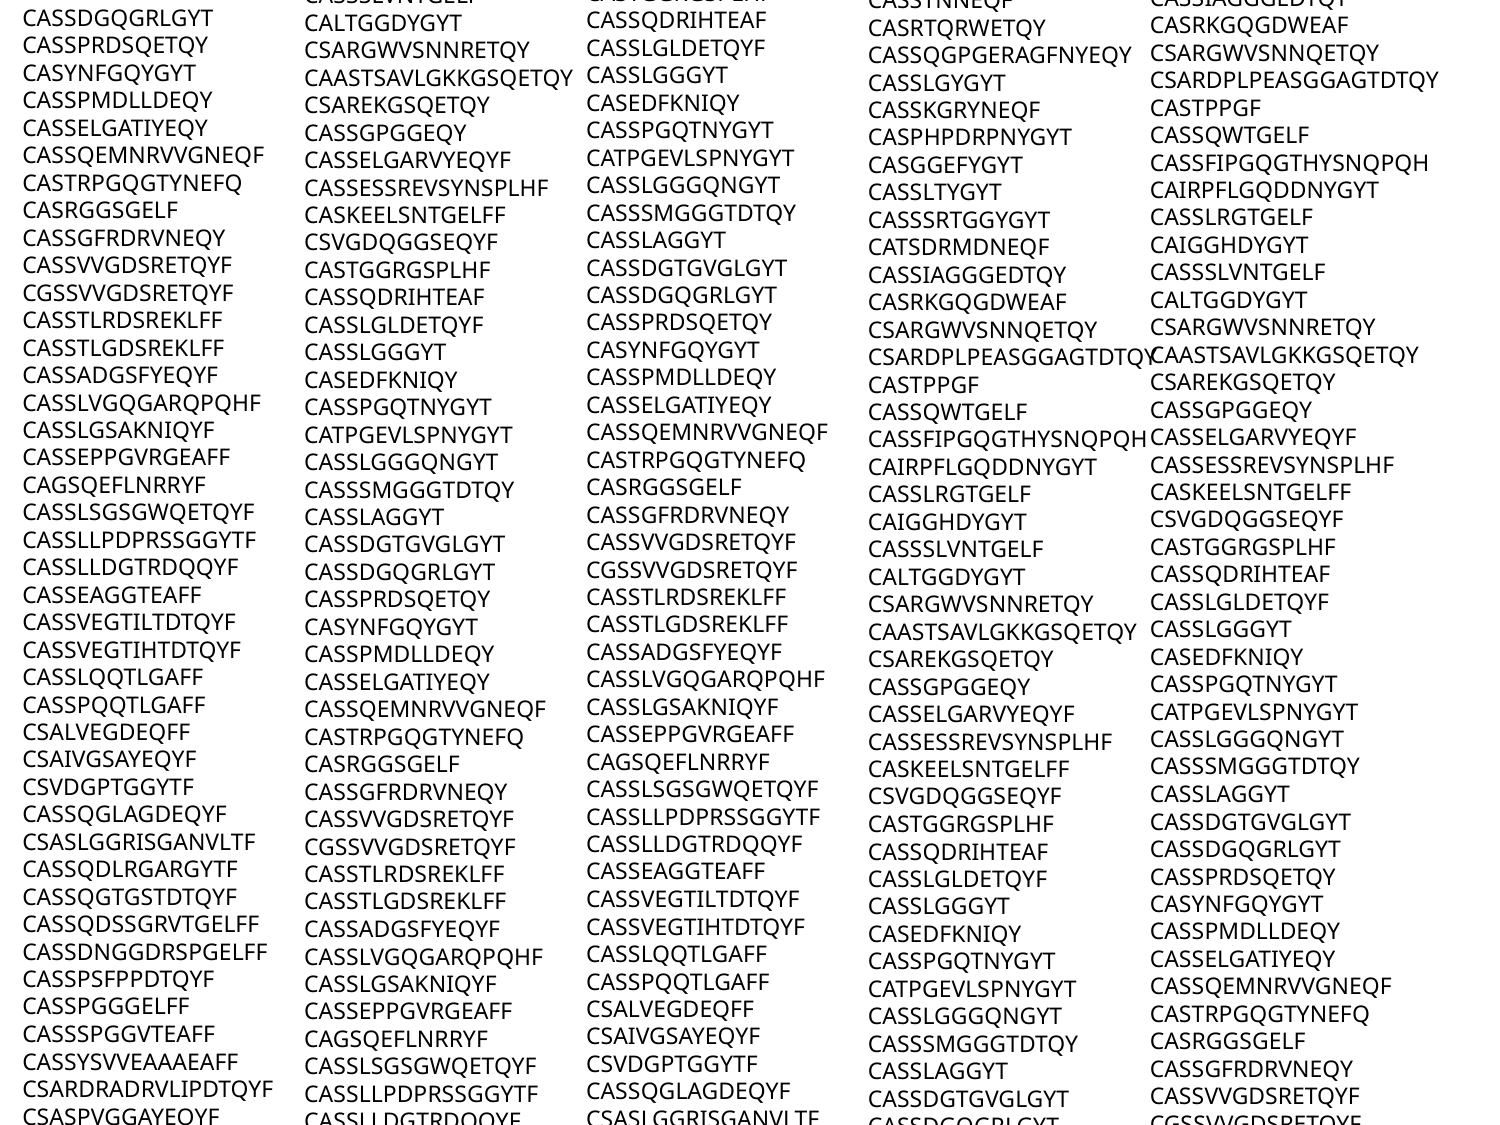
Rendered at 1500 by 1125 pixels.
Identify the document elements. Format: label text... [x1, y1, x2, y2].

text_box CAISERAIRGTSGLTDTQYF CAISECAIRGTSGLTDTQYF CAISERAIRGTSGLTDTQYL CASSQAAGGRAFF CASSQAEGGQNHF CASSLAPGGIAFF CASSQAAGGRAIF CASSLDSGFLEQYF CAISESGGRVDEQYF CASSPPSSYNEQFF CASSLQGAPEQFF CTSRLDPGFLEQYF CASSLYGEYEQYF CASSQGTTDTQYF CASRPGQGGYEQY CASSSSTGQQPQH CASRTQRWETQY CASSLAQGWKTQY CASSIQGLRATNEKLF CASRSPLGYEQY CASSSGTSGSAGYNEQF CASSTNNEQF CASRTQRWETQY CASSQGPGERAGFNYEQY CASSLGYGYT CASSKGRYNEQF CASPHPDRPNYGYT CASGGEFYGYT CASSLTYGYT CASSSRTGGYGYT CATSDRMDNEQF CASSIAGGGEDTQY CASRKGQGDWEAF CSARGWVSNNQETQY CSARDPLPEASGGAGTDTQY CASTPPGF CASSQWTGELF CASSFIPGQGTHYSNQPQH CAIRPFLGQDDNYGYT CASSLRGTGELF CAIGGHDYGYT CASSSLVNTGELF CALTGGDYGYT CSARGWVSNNRETQY CAASTSAVLGKKGSQETQY CSAREKGSQETQY CASSGPGGEQY CASSELGARVYEQYF CASSESSREVSYNSPLHF CASKEELSNTGELFF CSVGDQGGSEQYF CASTGGRGSPLHF CASSQDRIHTEAF CASSLGLDETQYF CASSLGGGYT CASEDFKNIQY CASSPGQTNYGYT CATPGEVLSPNYGYT CASSLGGGQNGYT CASSSMGGGTDTQY CASSLAGGYT CASSDGTGVGLGYT CASSDGQGRLGYT CASSPRDSQETQY CASYNFGQYGYT CASSPMDLLDEQY CASSELGATIYEQY CASSQEMNRVVGNEQF CASTRPGQGTYNEFQ CASRGGSGELF CASSGFRDRVNEQY CASSVVGDSRETQYF CGSSVVGDSRETQYF CASSTLRDSREKLFF CASSTLGDSREKLFF CASSADGSFYEQYF CASSLVGQGARQPQHF CASSLGSAKNIQYF CASSEPPGVRGEAFF CAGSQEFLNRRYF CASSLSGSGWQETQYF CASSLLPDPRSSGGYTF CASSLLDGTRDQQYF CASSEAGGTEAFF CASSVEGTILTDTQYF CASSVEGTIHTDTQYF CASSLQQTLGAFF CASSPQQTLGAFF CSALVEGDEQFF CSAIVGSAYEQYF CSVDGPTGGYTF CASSQGLAGDEQYF CSASLGGRISGANVLTF CASSQDLRGARGYTF CASSQGTGSTDTQYF CASSQDSSGRVTGELFF CASSDNGGDRSPGELFF CASSPSFPPDTQYF CASSPGGGELFF CASSSPGGVTEAFF CASSYSVVEAAAEAFF CSARDRADRVLIPDTQYF CSASPVGGAYEQYF CASRLGRLAYEQYF CASSTLTGEDSGPQHF CASSQGLAGDEQFF CASELSGNTIY CASSYLNTIY CASEGGNTIY CATEASGNTIY CASEITRDRRNTIY CASSSWTGQDEQF CASSGFTGFANEAF CATSDLMDNEQF CATSDLMDNEQF CASILTSGRNEQF [1040, 0, 1500, 1125]
text_box CAISERAIRGTSGLTDTQYF CAISECAIRGTSGLTDTQYF CAISERAIRGTSGLTDTQYL CASSQAAGGRAFF CASSQAEGGQNHF CASSLAPGGIAFF CASSQAAGGRAIF CASSLDSGFLEQYF CAISESGGRVDEQYF CASSPPSSYNEQFF CASSLQGAPEQFF CTSRLDPGFLEQYF CASSLYGEYEQYF CASSQGTTDTQYF CASRPGQGGYEQY CASSSSTGQQPQH CASRTQRWETQY CASSLAQGWKTQY CASSIQGLRATNEKLF CASRSPLGYEQY CASSSGTSGSAGYNEQF CASSTNNEQF CASRTQRWETQY CASSQGPGERAGFNYEQY CASSLGYGYT CASSKGRYNEQF CASPHPDRPNYGYT CASGGEFYGYT CASSLTYGYT CASSSRTGGYGYT CATSDRMDNEQF CASSIAGGGEDTQY CASRKGQGDWEAF CSARGWVSNNQETQY CSARDPLPEASGGAGTDTQY CASTPPGF CASSQWTGELF CASSFIPGQGTHYSNQPQH CAIRPFLGQDDNYGYT CASSLRGTGELF CAIGGHDYGYT CASSSLVNTGELF CALTGGDYGYT CSARGWVSNNRETQY CAASTSAVLGKKGSQETQY CSAREKGSQETQY CASSGPGGEQY CASSELGARVYEQYF CASSESSREVSYNSPLHF CASKEELSNTGELFF CSVGDQGGSEQYF CASTGGRGSPLHF CASSQDRIHTEAF CASSLGLDETQYF CASSLGGGYT CASEDFKNIQY CASSPGQTNYGYT CATPGEVLSPNYGYT CASSLGGGQNGYT CASSSMGGGTDTQY CASSLAGGYT CASSDGTGVGLGYT CASSDGQGRLGYT CASSPRDSQETQY CASYNFGQYGYT CASSPMDLLDEQY CASSELGATIYEQY CASSQEMNRVVGNEQF CASTRPGQGTYNEFQ CASRGGSGELF CASSGFRDRVNEQY CASSVVGDSRETQYF CGSSVVGDSRETQYF CASSTLRDSREKLFF CASSTLGDSREKLFF CASSADGSFYEQYF CASSLVGQGARQPQHF CASSLGSAKNIQYF CASSEPPGVRGEAFF CAGSQEFLNRRYF CASSLSGSGWQETQYF CASSLLPDPRSSGGYTF CASSLLDGTRDQQYF CASSEAGGTEAFF CASSVEGTILTDTQYF CASSVEGTIHTDTQYF CASSLQQTLGAFF CASSPQQTLGAFF CSALVEGDEQFF CSAIVGSAYEQYF CSVDGPTGGYTF CASSQGLAGDEQYF CSASLGGRISGANVLTF CASSQDLRGARGYTF CASSQGTGSTDTQYF CASSQDSSGRVTGELFF CASSDNGGDRSPGELFF CASSPSFPPDTQYF CASSPGGGELFF CASSSPGGVTEAFF CASSYSVVEAAAEAFF CSARDRADRVLIPDTQYF CSASPVGGAYEQYF CASRLGRLAYEQYF CASSTLTGEDSGPQHF CASSQGLAGDEQFF CASELSGNTIY CASSYLNTIY CASEGGNTIY CATEASGNTIY CASEITRDRRNTIY CASSSWTGQDEQF CASSGFTGFANEAF CATSDLMDNEQF CATSDLMDNEQF CASILTSGRNEQF [289, 0, 1040, 1125]
text_box CAISERAIRGTSGLTDTQYF CAISECAIRGTSGLTDTQYF CAISERAIRGTSGLTDTQYL CASSQAAGGRAFF CASSQAEGGQNHF CASSLAPGGIAFF CASSQAAGGRAIF CASSLDSGFLEQYF CAISESGGRVDEQYF CASSPPSSYNEQFF CASSLQGAPEQFF CTSRLDPGFLEQYF CASSLYGEYEQYF CASSQGTTDTQYF CASRPGQGGYEQY CASSSSTGQQPQH CASRTQRWETQY CASSLAQGWKTQY CASSIQGLRATNEKLF CASRSPLGYEQY CASSSGTSGSAGYNEQF CASSTNNEQF CASRTQRWETQY CASSQGPGERAGFNYEQY CASSLGYGYT CASSKGRYNEQF CASPHPDRPNYGYT CASGGEFYGYT CASSLTYGYT CASSSRTGGYGYT CATSDRMDNEQF CASSIAGGGEDTQY CASRKGQGDWEAF CSARGWVSNNQETQY CSARDPLPEASGGAGTDTQY CASTPPGF CASSQWTGELF CASSFIPGQGTHYSNQPQH CAIRPFLGQDDNYGYT CASSLRGTGELF CAIGGHDYGYT CASSSLVNTGELF CALTGGDYGYT CSARGWVSNNRETQY CAASTSAVLGKKGSQETQY CSAREKGSQETQY CASSGPGGEQY CASSELGARVYEQYF CASSESSREVSYNSPLHF CASKEELSNTGELFF CSVGDQGGSEQYF CASTGGRGSPLHF CASSQDRIHTEAF CASSLGLDETQYF CASSLGGGYT CASEDFKNIQY CASSPGQTNYGYT CATPGEVLSPNYGYT CASSLGGGQNGYT CASSSMGGGTDTQY CASSLAGGYT CASSDGTGVGLGYT CASSDGQGRLGYT CASSPRDSQETQY CASYNFGQYGYT CASSPMDLLDEQY CASSELGATIYEQY CASSQEMNRVVGNEQF CASTRPGQGTYNEFQ CASRGGSGELF CASSGFRDRVNEQY CASSVVGDSRETQYF CGSSVVGDSRETQYF CASSTLRDSREKLFF CASSTLGDSREKLFF CASSADGSFYEQYF CASSLVGQGARQPQHF CASSLGSAKNIQYF CASSEPPGVRGEAFF CAGSQEFLNRRYF CASSLSGSGWQETQYF CASSLLPDPRSSGGYTF CASSLLDGTRDQQYF CASSEAGGTEAFF CASSVEGTILTDTQYF CASSVEGTIHTDTQYF CASSLQQTLGAFF CASSPQQTLGAFF CSALVEGDEQFF CSAIVGSAYEQYF CSVDGPTGGYTF CASSQGLAGDEQYF CSASLGGRISGANVLTF CASSQDLRGARGYTF CASSQGTGSTDTQYF CASSQDSSGRVTGELFF CASSDNGGDRSPGELFF CASSPSFPPDTQYF CASSPGGGELFF CASSSPGGVTEAFF CASSYSVVEAAAEAFF CSARDRADRVLIPDTQYF CSASPVGGAYEQYF CASRLGRLAYEQYF CASSTLTGEDSGPQHF CASSQGLAGDEQFF CASELSGNTIY CASSYLNTIY CASEGGNTIY CATEASGNTIY CASEITRDRRNTIY CASSSWTGQDEQF CASSGFTGFANEAF CATSDLMDNEQF CATSDLMDNEQF CASILTSGRNEQF [7, 0, 289, 1125]
